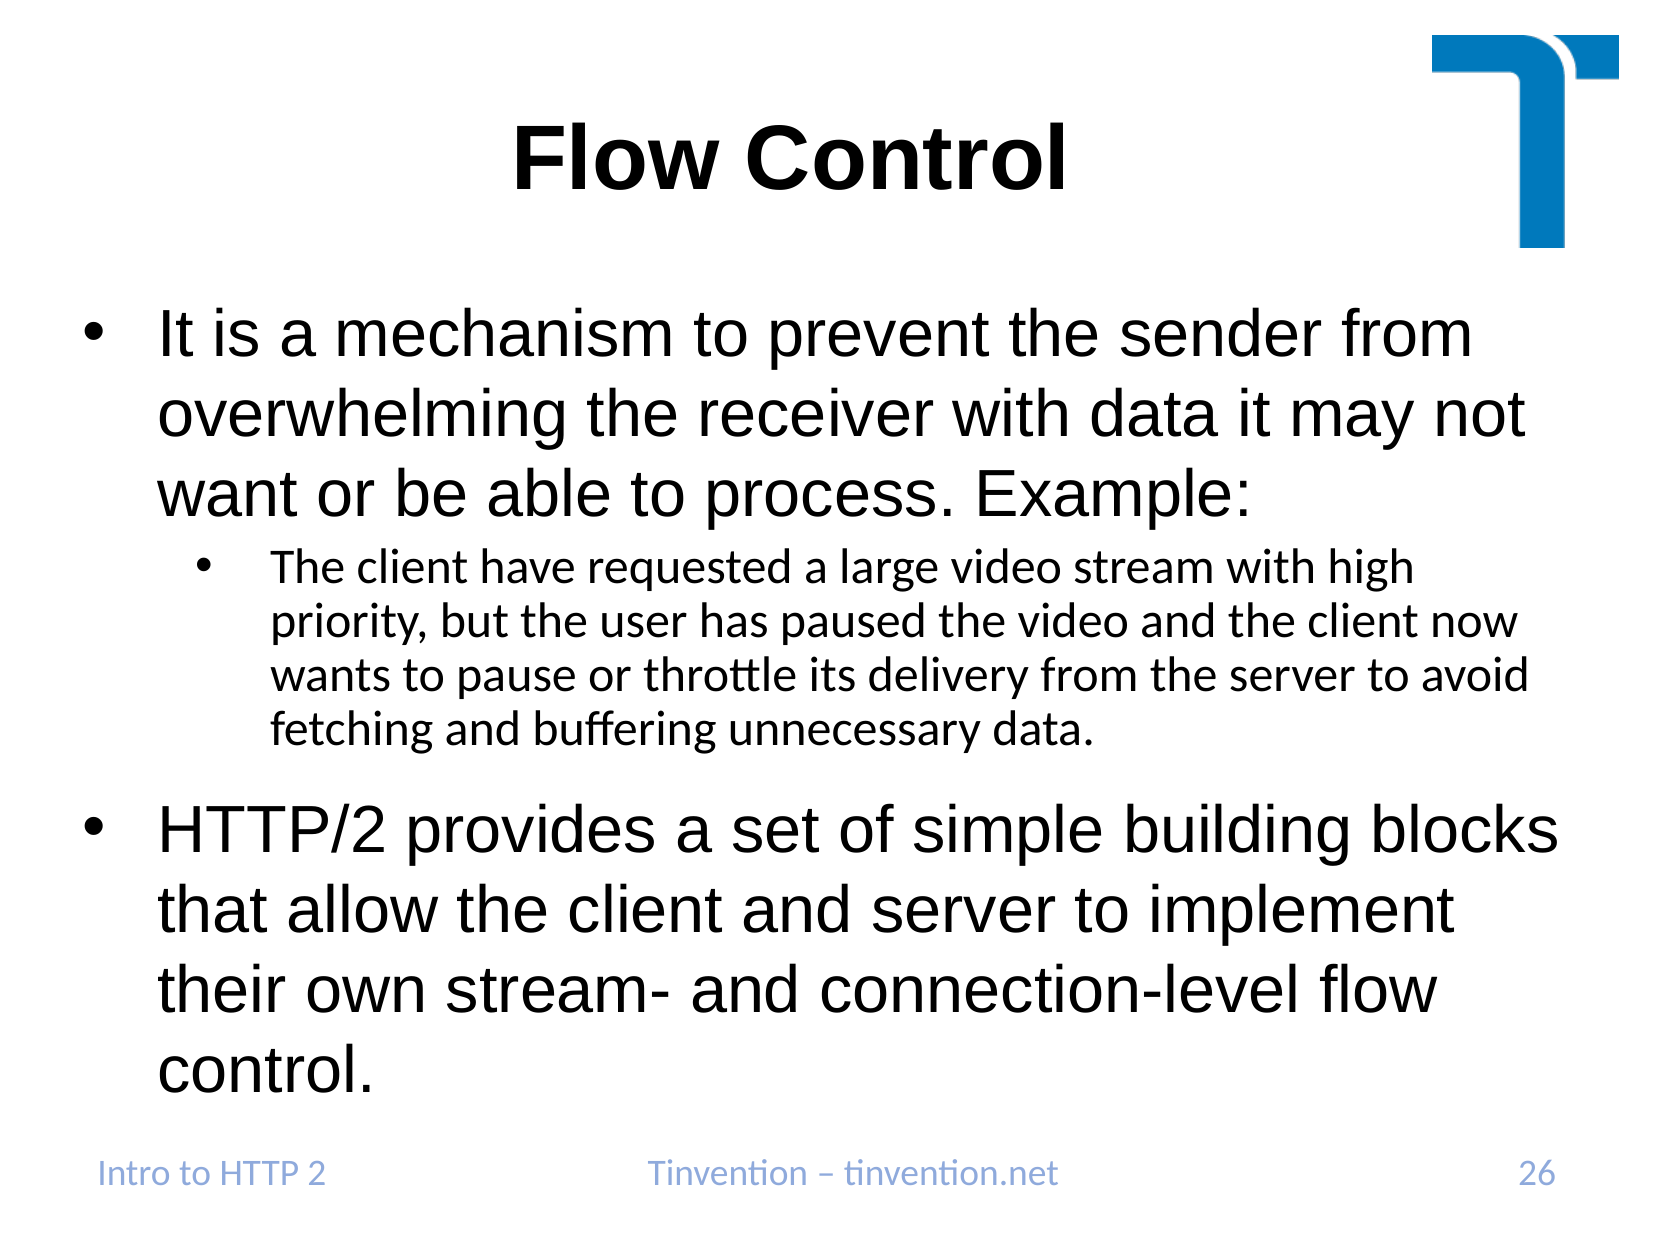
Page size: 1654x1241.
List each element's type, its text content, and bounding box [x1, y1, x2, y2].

list It is a mechanism to prevent the sender from overwhelming the receiver with data it may not want or be able to process. Example: The client have requested a large video stream with high priority, but the user has paused the video and the client now wants to pause or throttle its delivery from the server to avoid fetching and buffering unnecessary data. HTTP/2 provides a set of simple building blocks that allow the client and server to implement their own stream- and connection-level flow control. [82, 290, 1571, 1106]
picture [1432, 35, 1619, 248]
title Flow Control [82, 49, 1500, 257]
